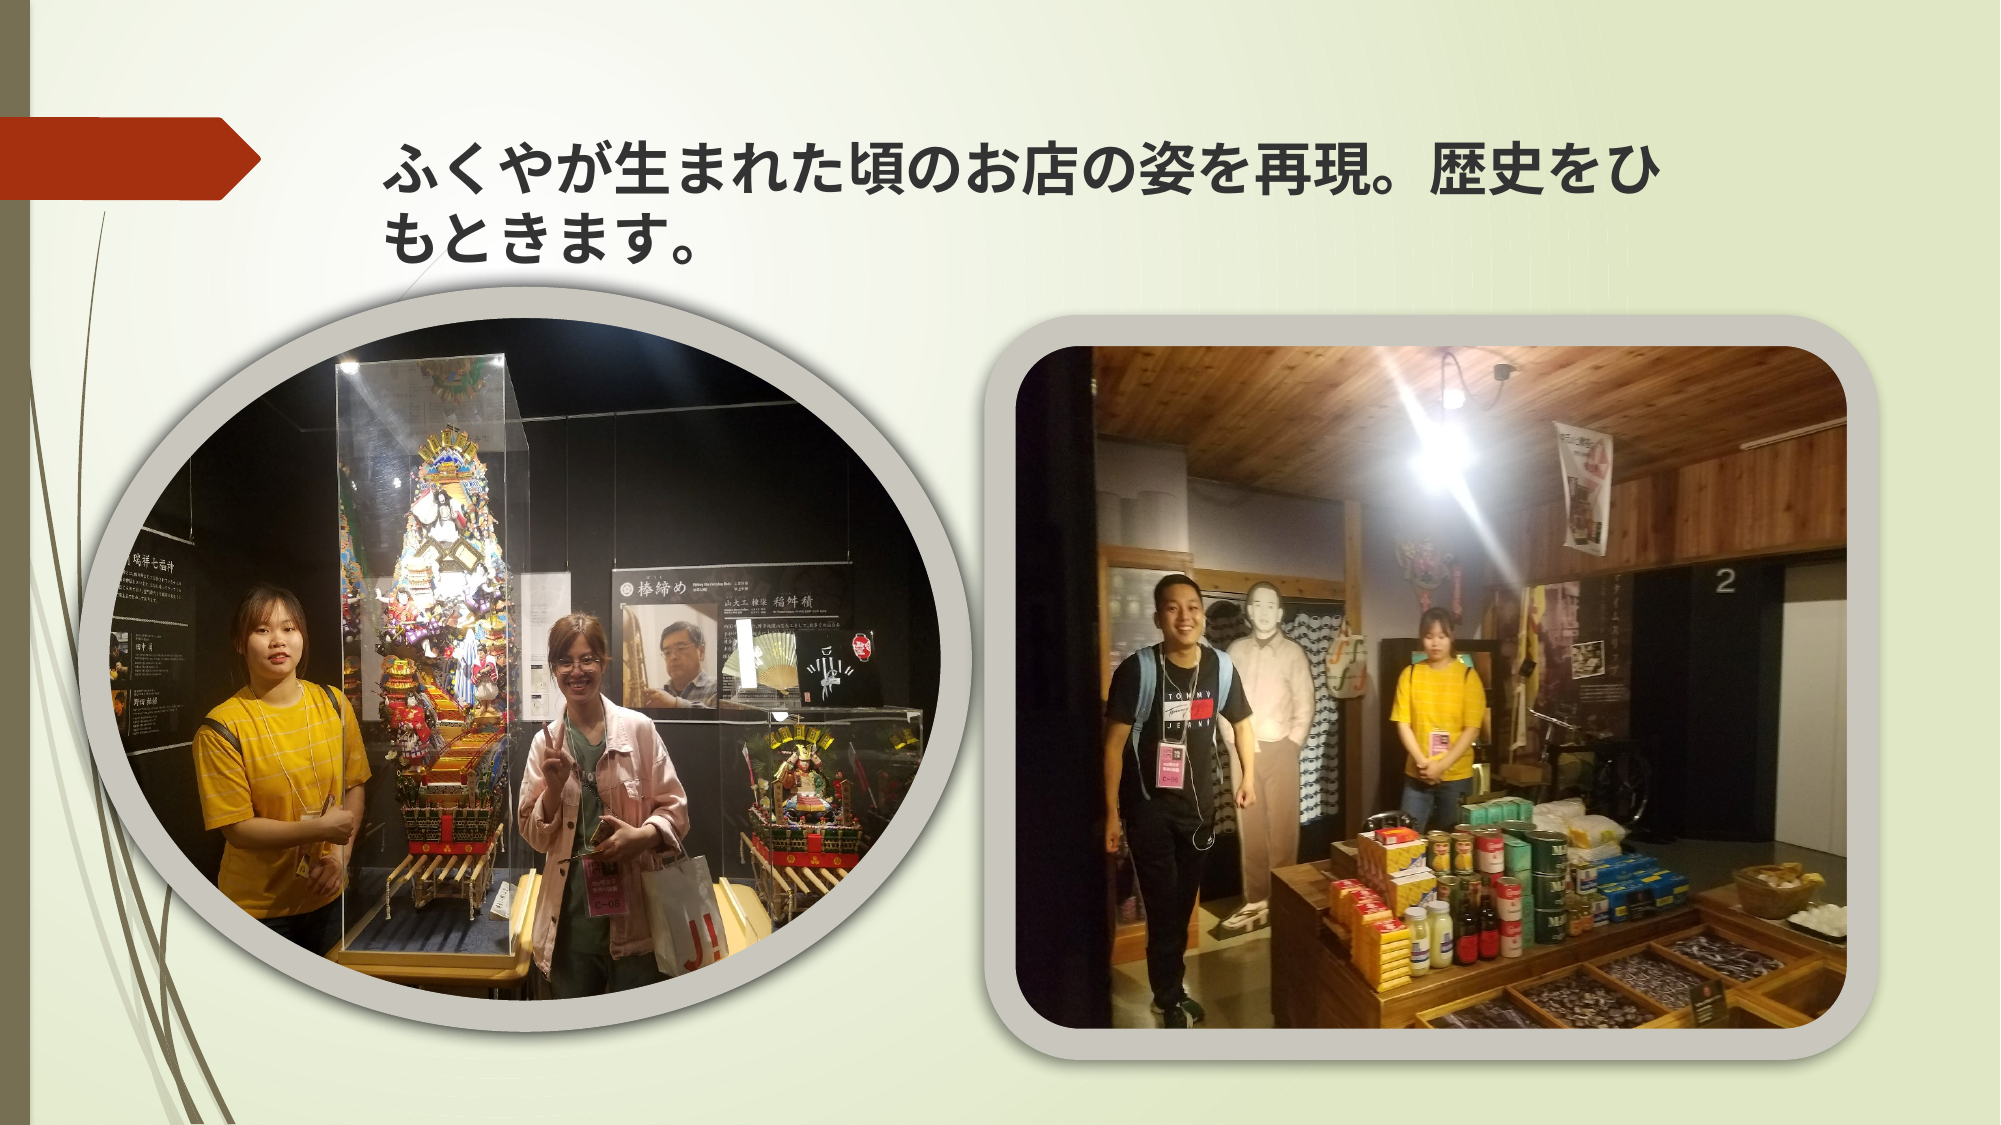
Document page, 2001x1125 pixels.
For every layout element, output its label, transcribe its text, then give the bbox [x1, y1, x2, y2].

picture [999, 330, 1863, 1045]
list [93, 302, 957, 1017]
text_box ふくやが生まれた頃のお店の姿を再現。歴史をひもときます。 [366, 124, 1697, 280]
